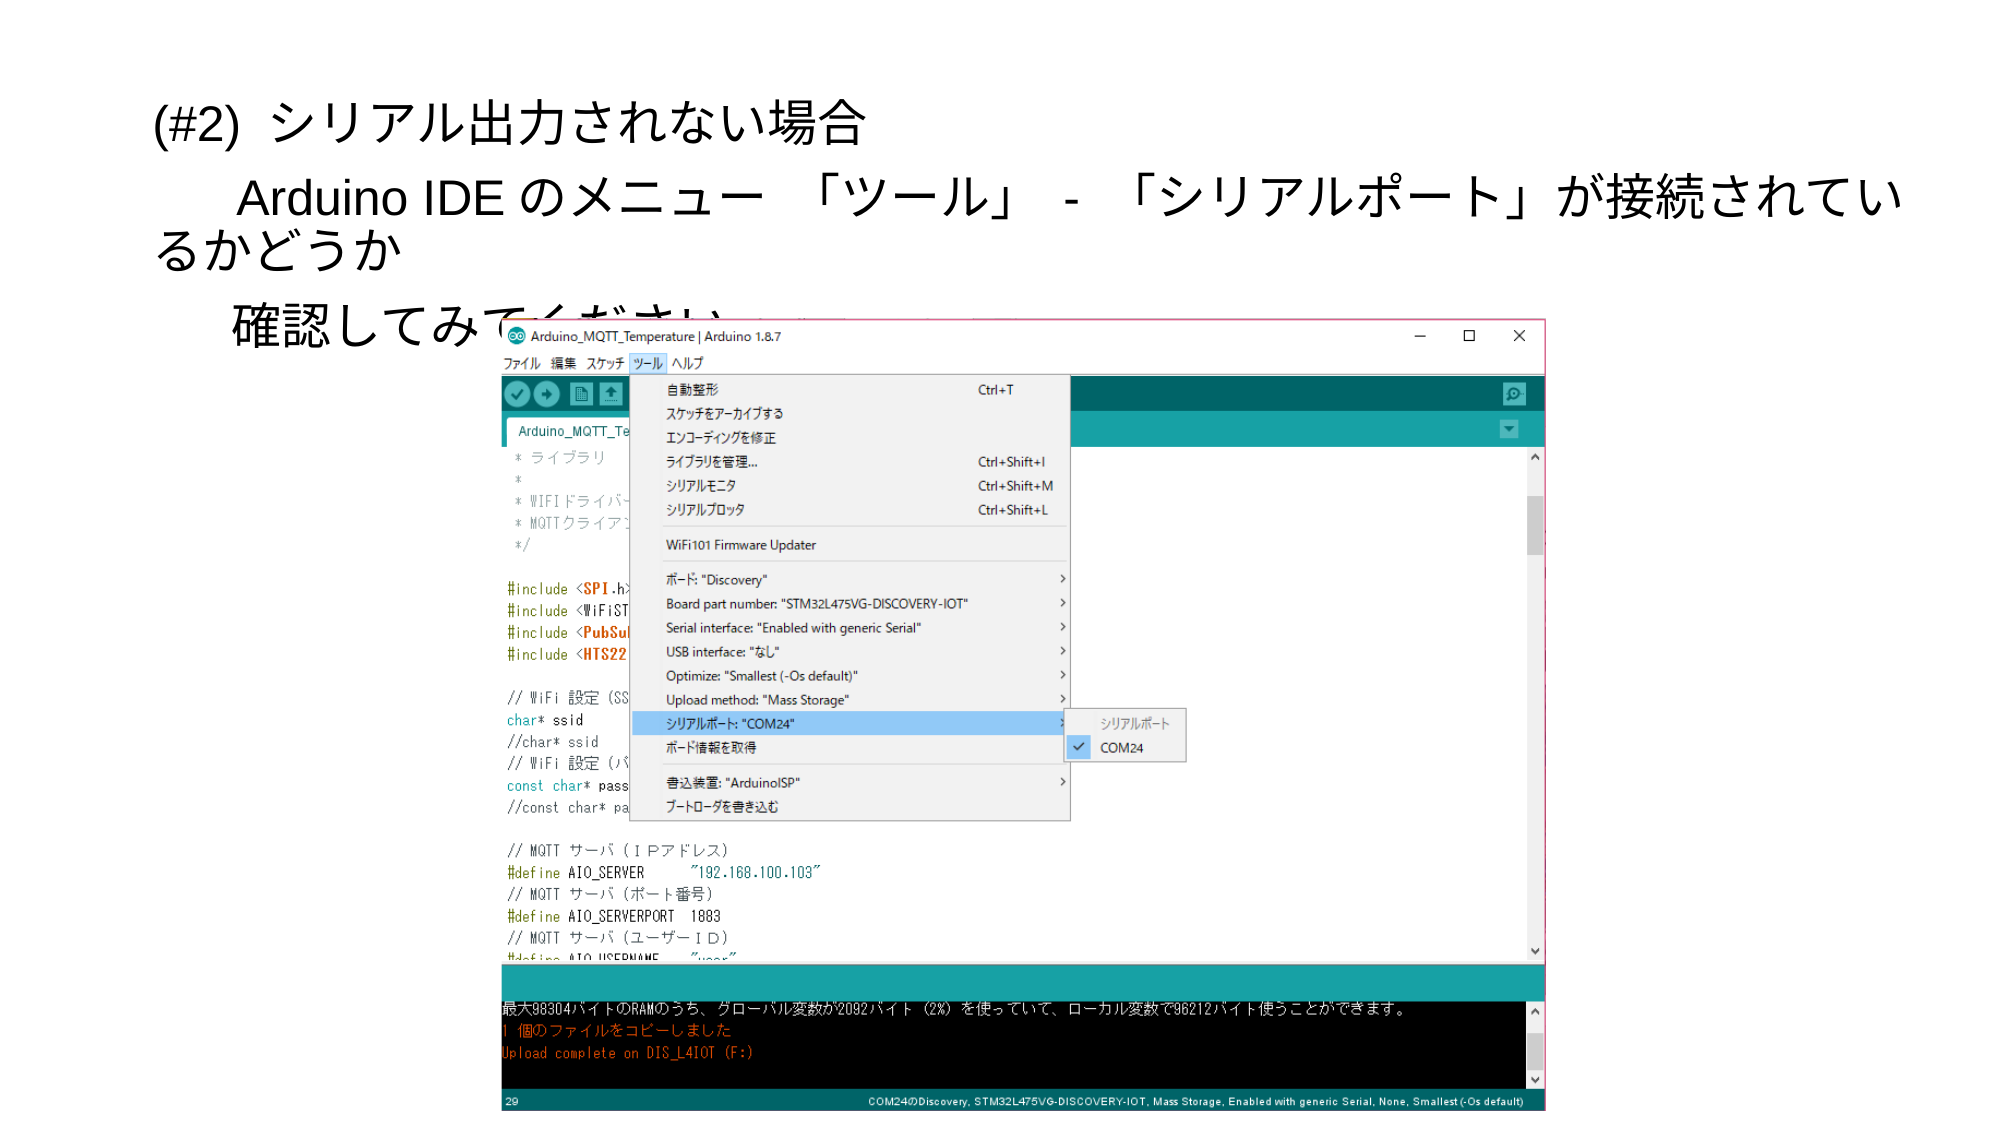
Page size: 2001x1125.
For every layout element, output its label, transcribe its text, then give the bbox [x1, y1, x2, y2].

picture [501, 318, 1546, 1111]
text_box (#2) シリアル出力されない場合 Arduino IDEのメニュー 「ツール」 - 「シリアルポート」が接続されているかどうか 確認してみてください。 [137, 90, 1963, 981]
